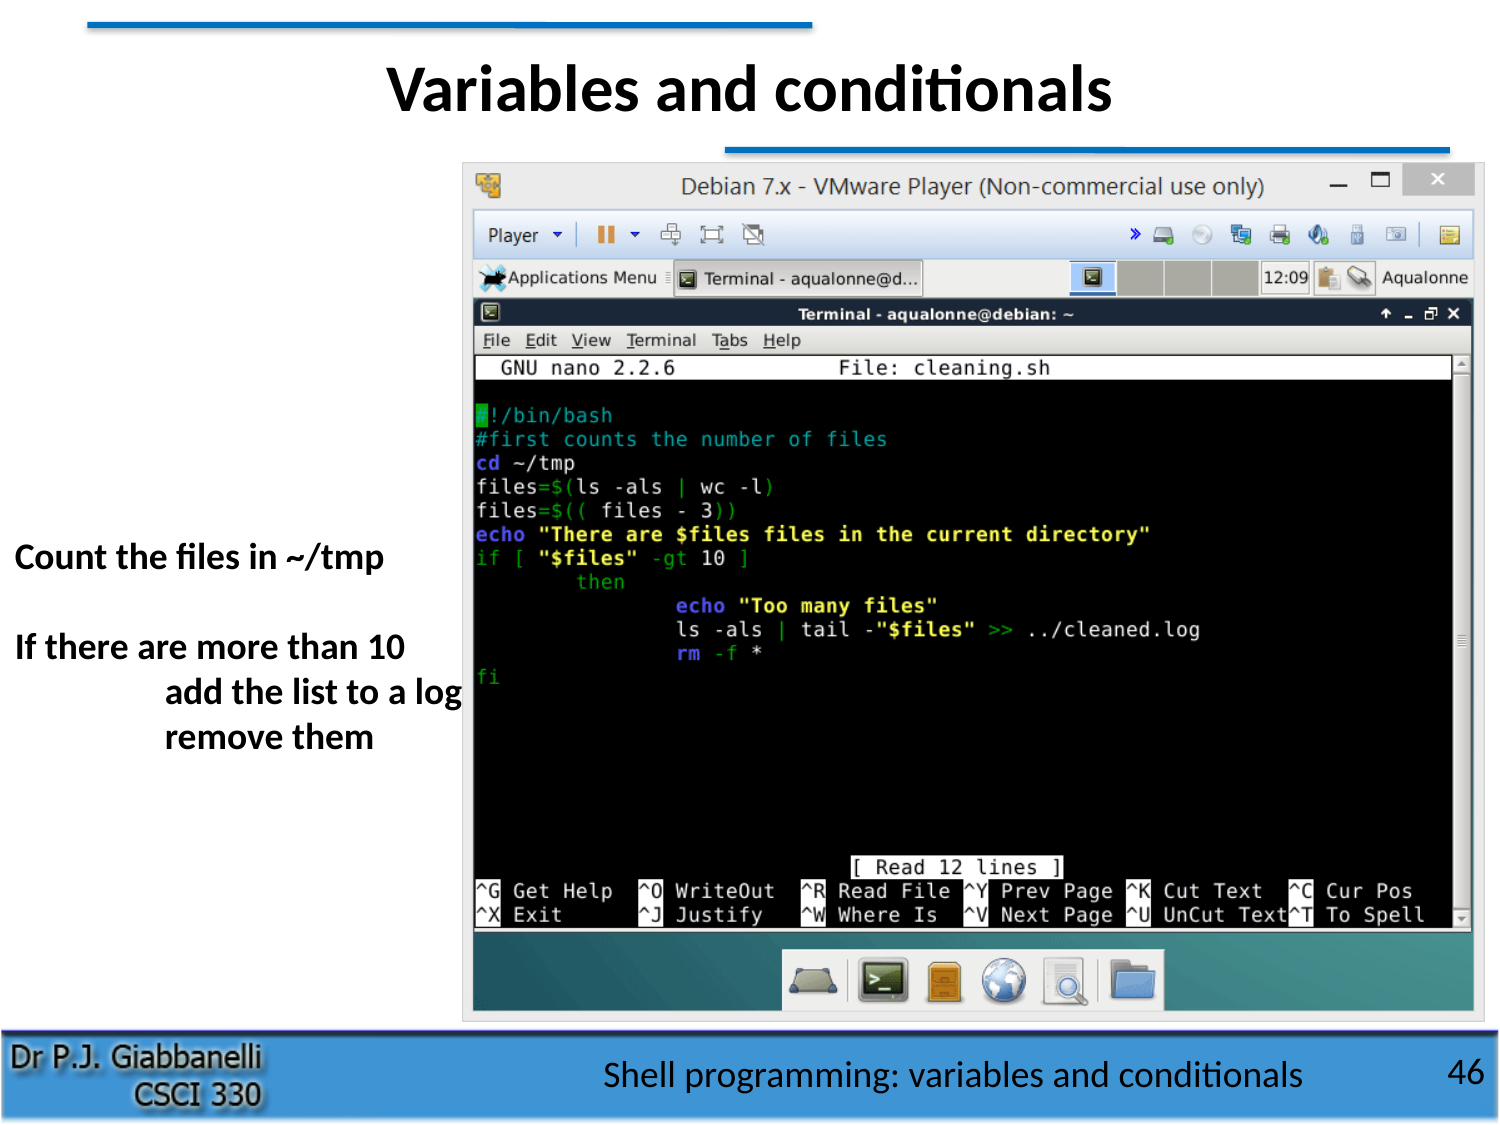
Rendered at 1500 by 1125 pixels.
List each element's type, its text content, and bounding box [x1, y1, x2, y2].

picture [0, 1026, 1500, 1125]
picture [462, 162, 1486, 1022]
text_box Count the files in ~/tmp If there are more than 10 add the list to a log remove them [0, 524, 455, 765]
text_box Variables and conditionals [0, 37, 1500, 133]
